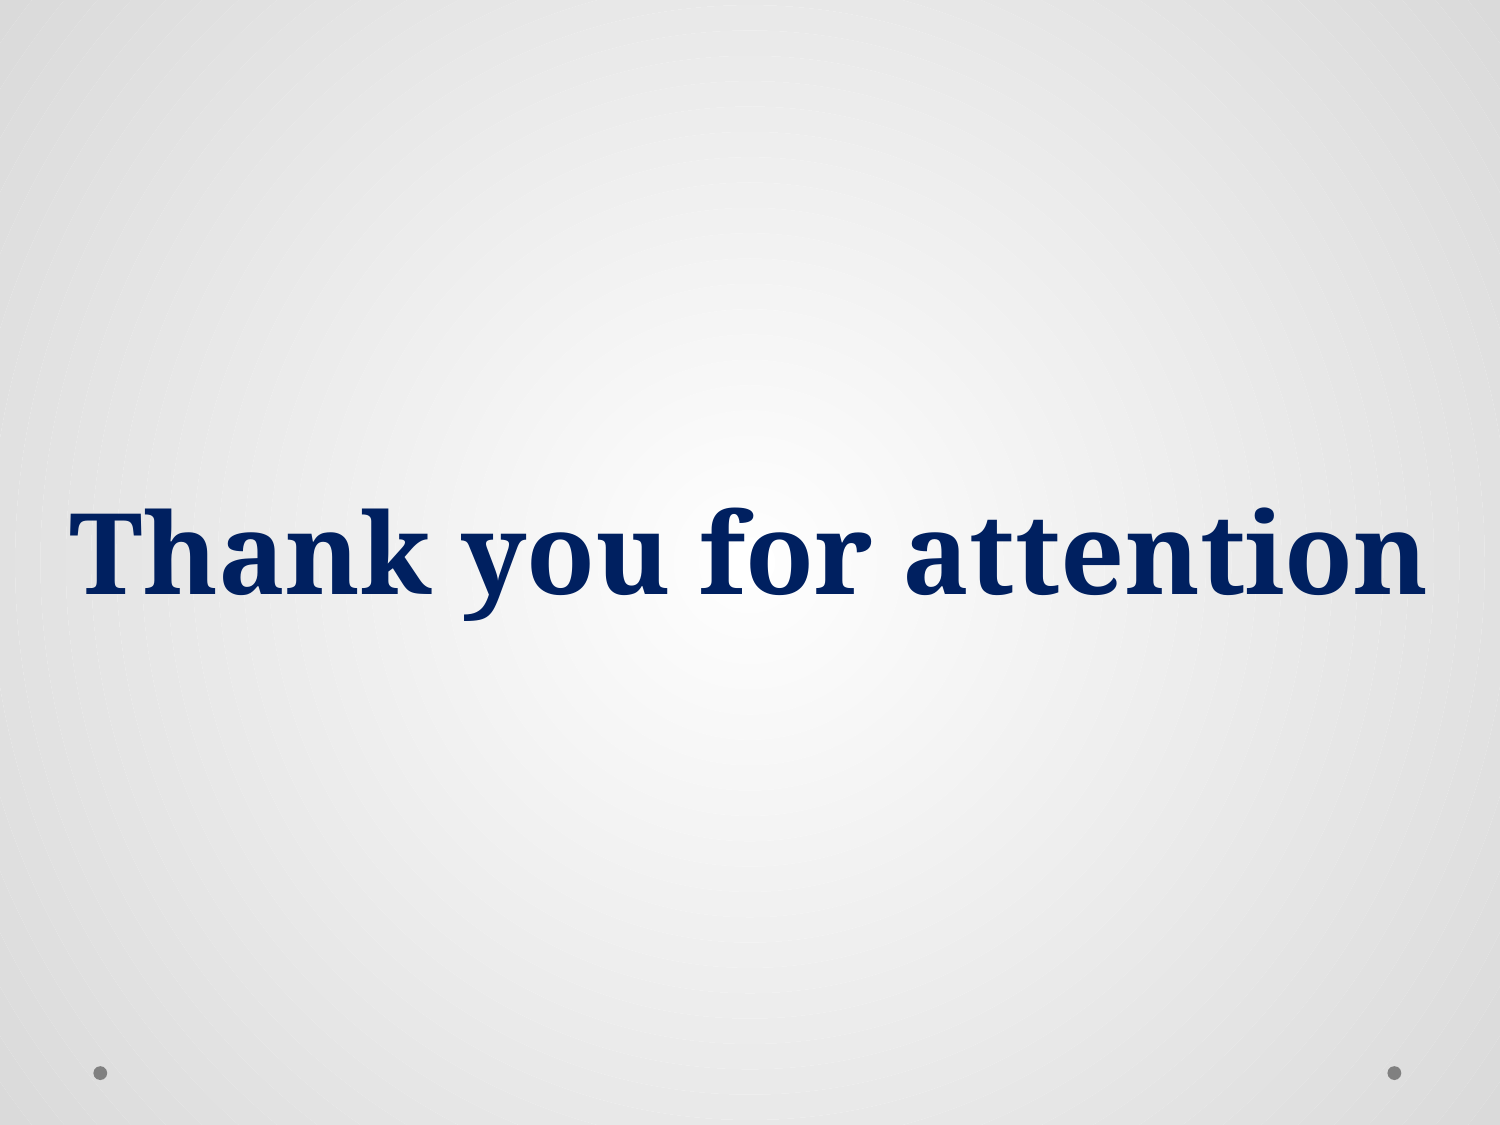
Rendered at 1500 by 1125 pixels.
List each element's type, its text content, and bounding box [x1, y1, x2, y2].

text_box Thank you for attention [0, 512, 1500, 625]
